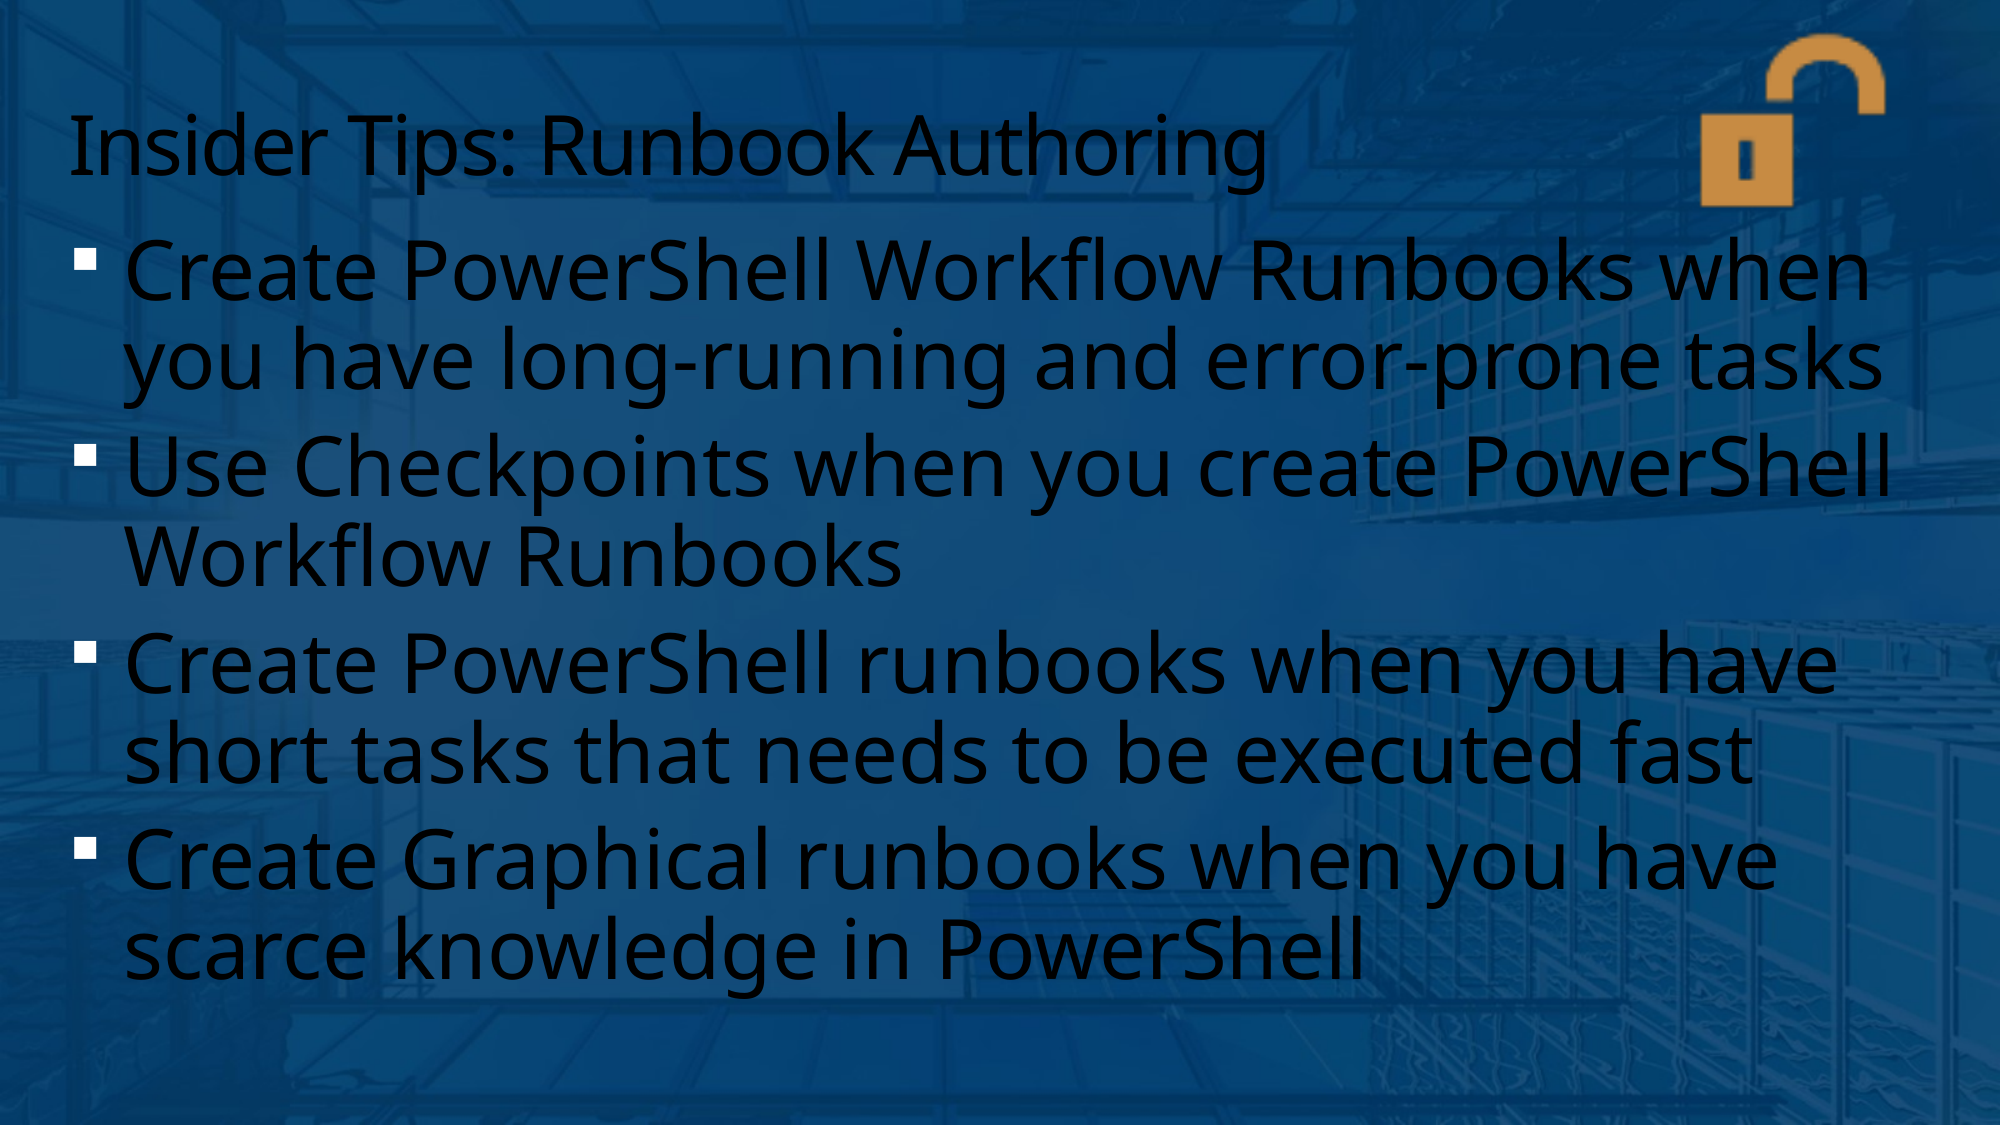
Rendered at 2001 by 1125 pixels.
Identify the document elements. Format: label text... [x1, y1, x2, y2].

picture [0, 0, 2000, 1125]
title Insider Tips: Runbook Authoring [44, 88, 1957, 237]
list Create PowerShell Workflow Runbooks when you have long-running and error-prone tasks Use Checkpoints when you create PowerShell Workflow Runbooks Create PowerShell runbooks when you have short tasks that needs to be executed fast Create Graphical runbooks when you have scarce knowledge in PowerShell [44, 237, 1956, 1125]
